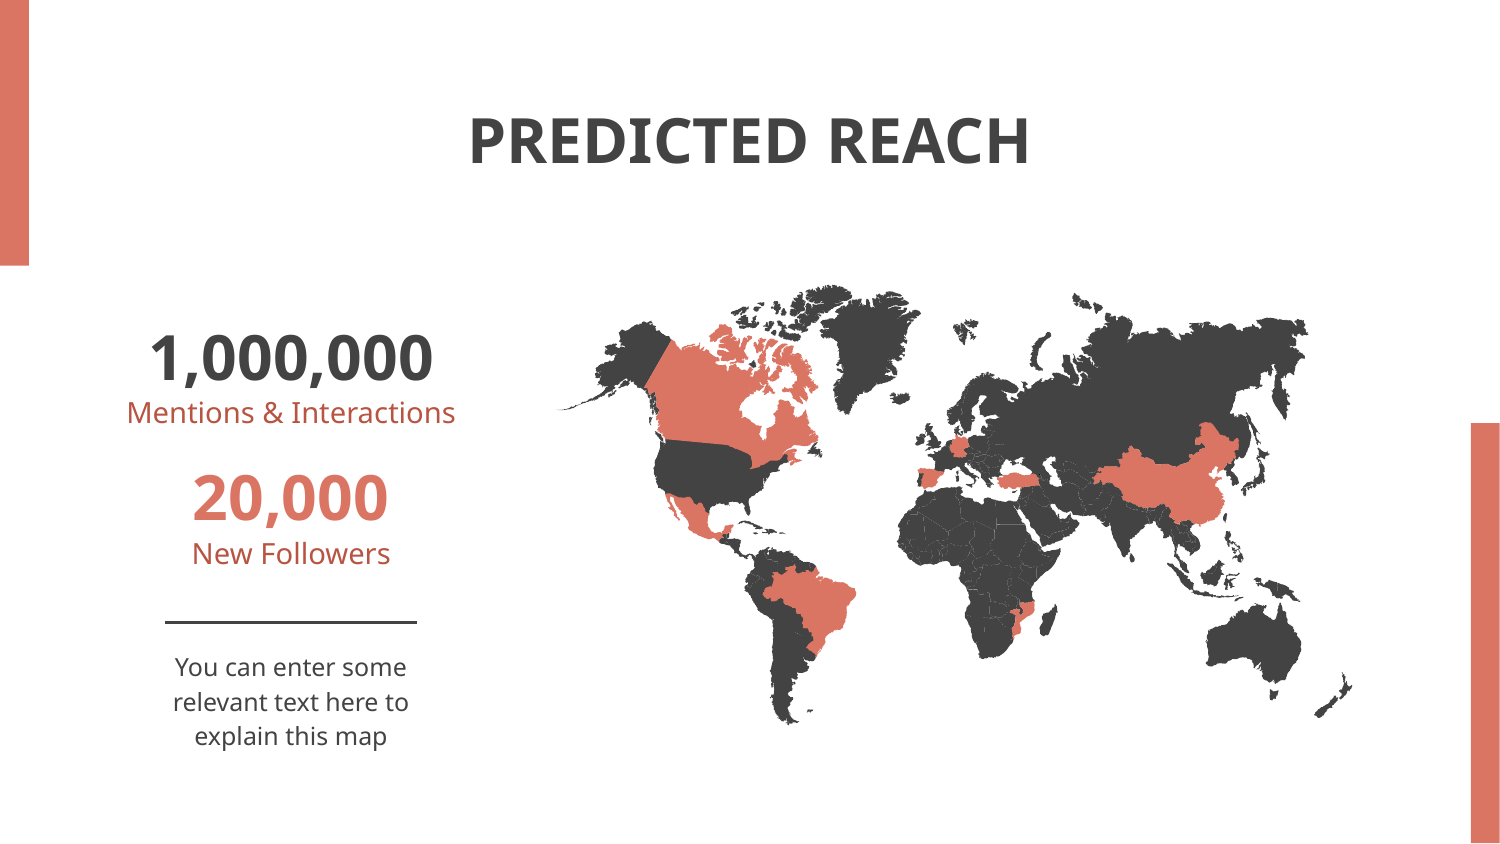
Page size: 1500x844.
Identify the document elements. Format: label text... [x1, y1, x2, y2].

subtitle New Followers [98, 520, 484, 585]
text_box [556, 284, 1353, 726]
title 20,000 [98, 464, 484, 520]
text_box You can enter some relevant text here to explain this map [116, 632, 466, 727]
title 1,000,000 [98, 324, 484, 379]
subtitle Mentions & Interactions [98, 379, 484, 444]
title PREDICTED REACH [418, 80, 1081, 198]
